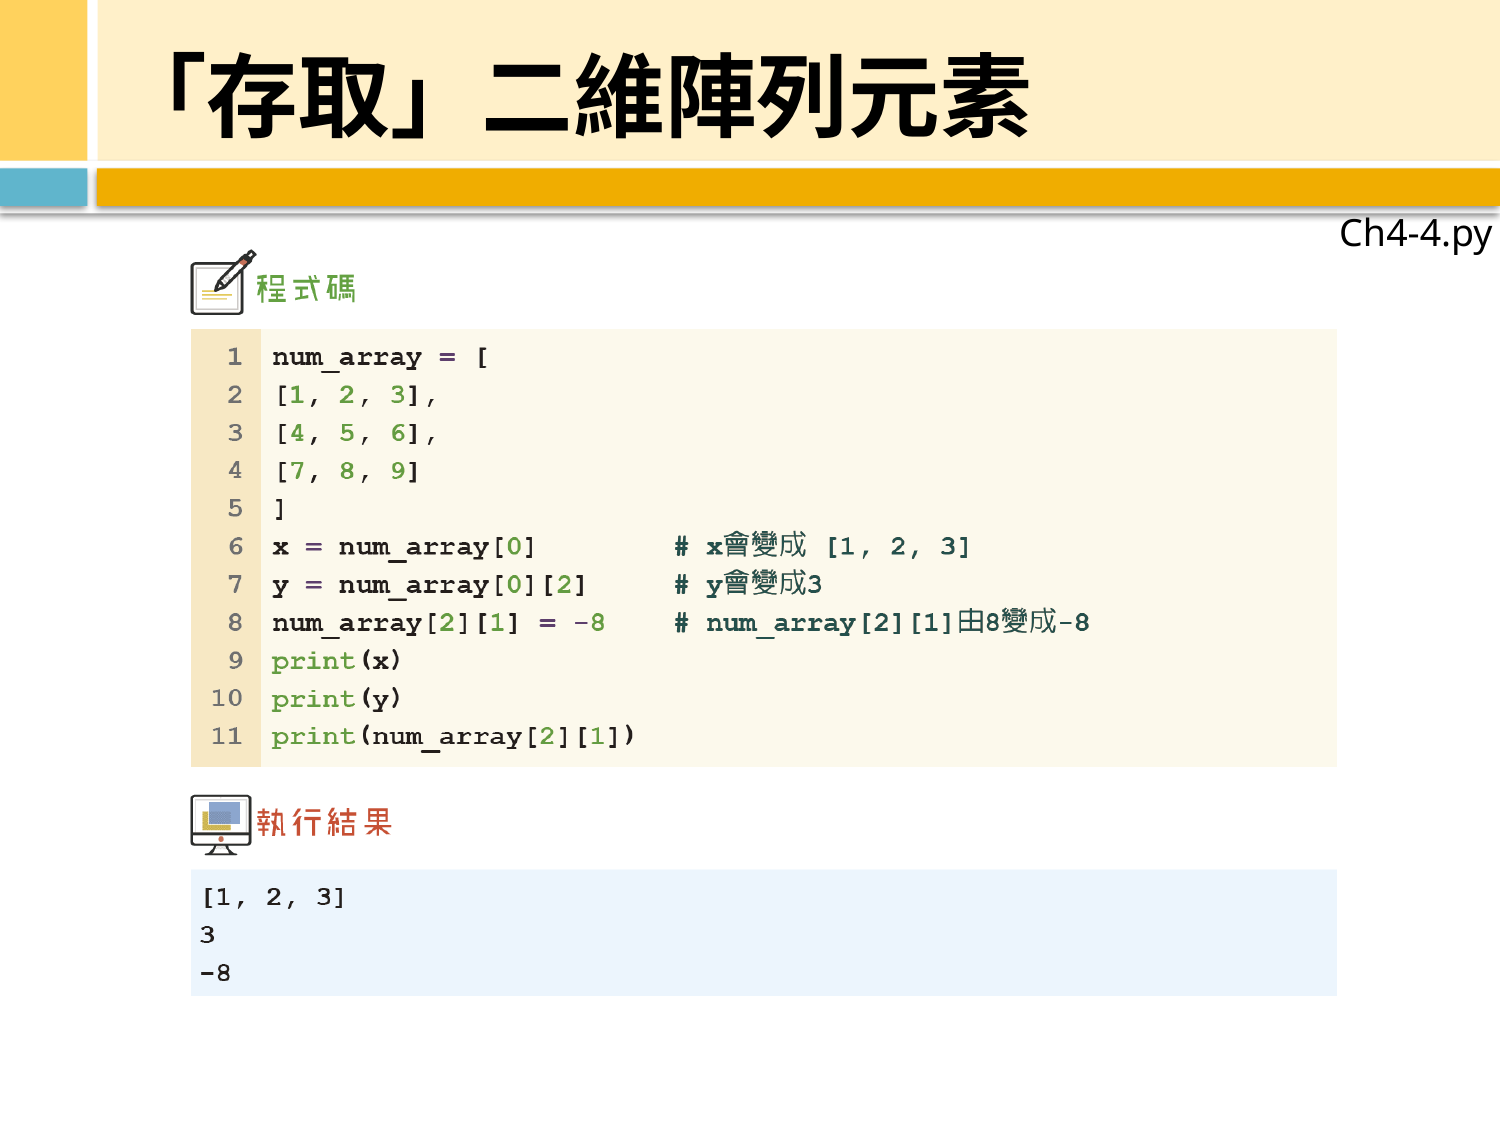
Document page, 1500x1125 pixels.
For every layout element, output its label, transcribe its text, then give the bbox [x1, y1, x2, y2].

title 「存取」二維陣列元素 [100, 26, 1438, 161]
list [171, 231, 1368, 1024]
text_box Ch4-4.py [1324, 201, 1500, 262]
